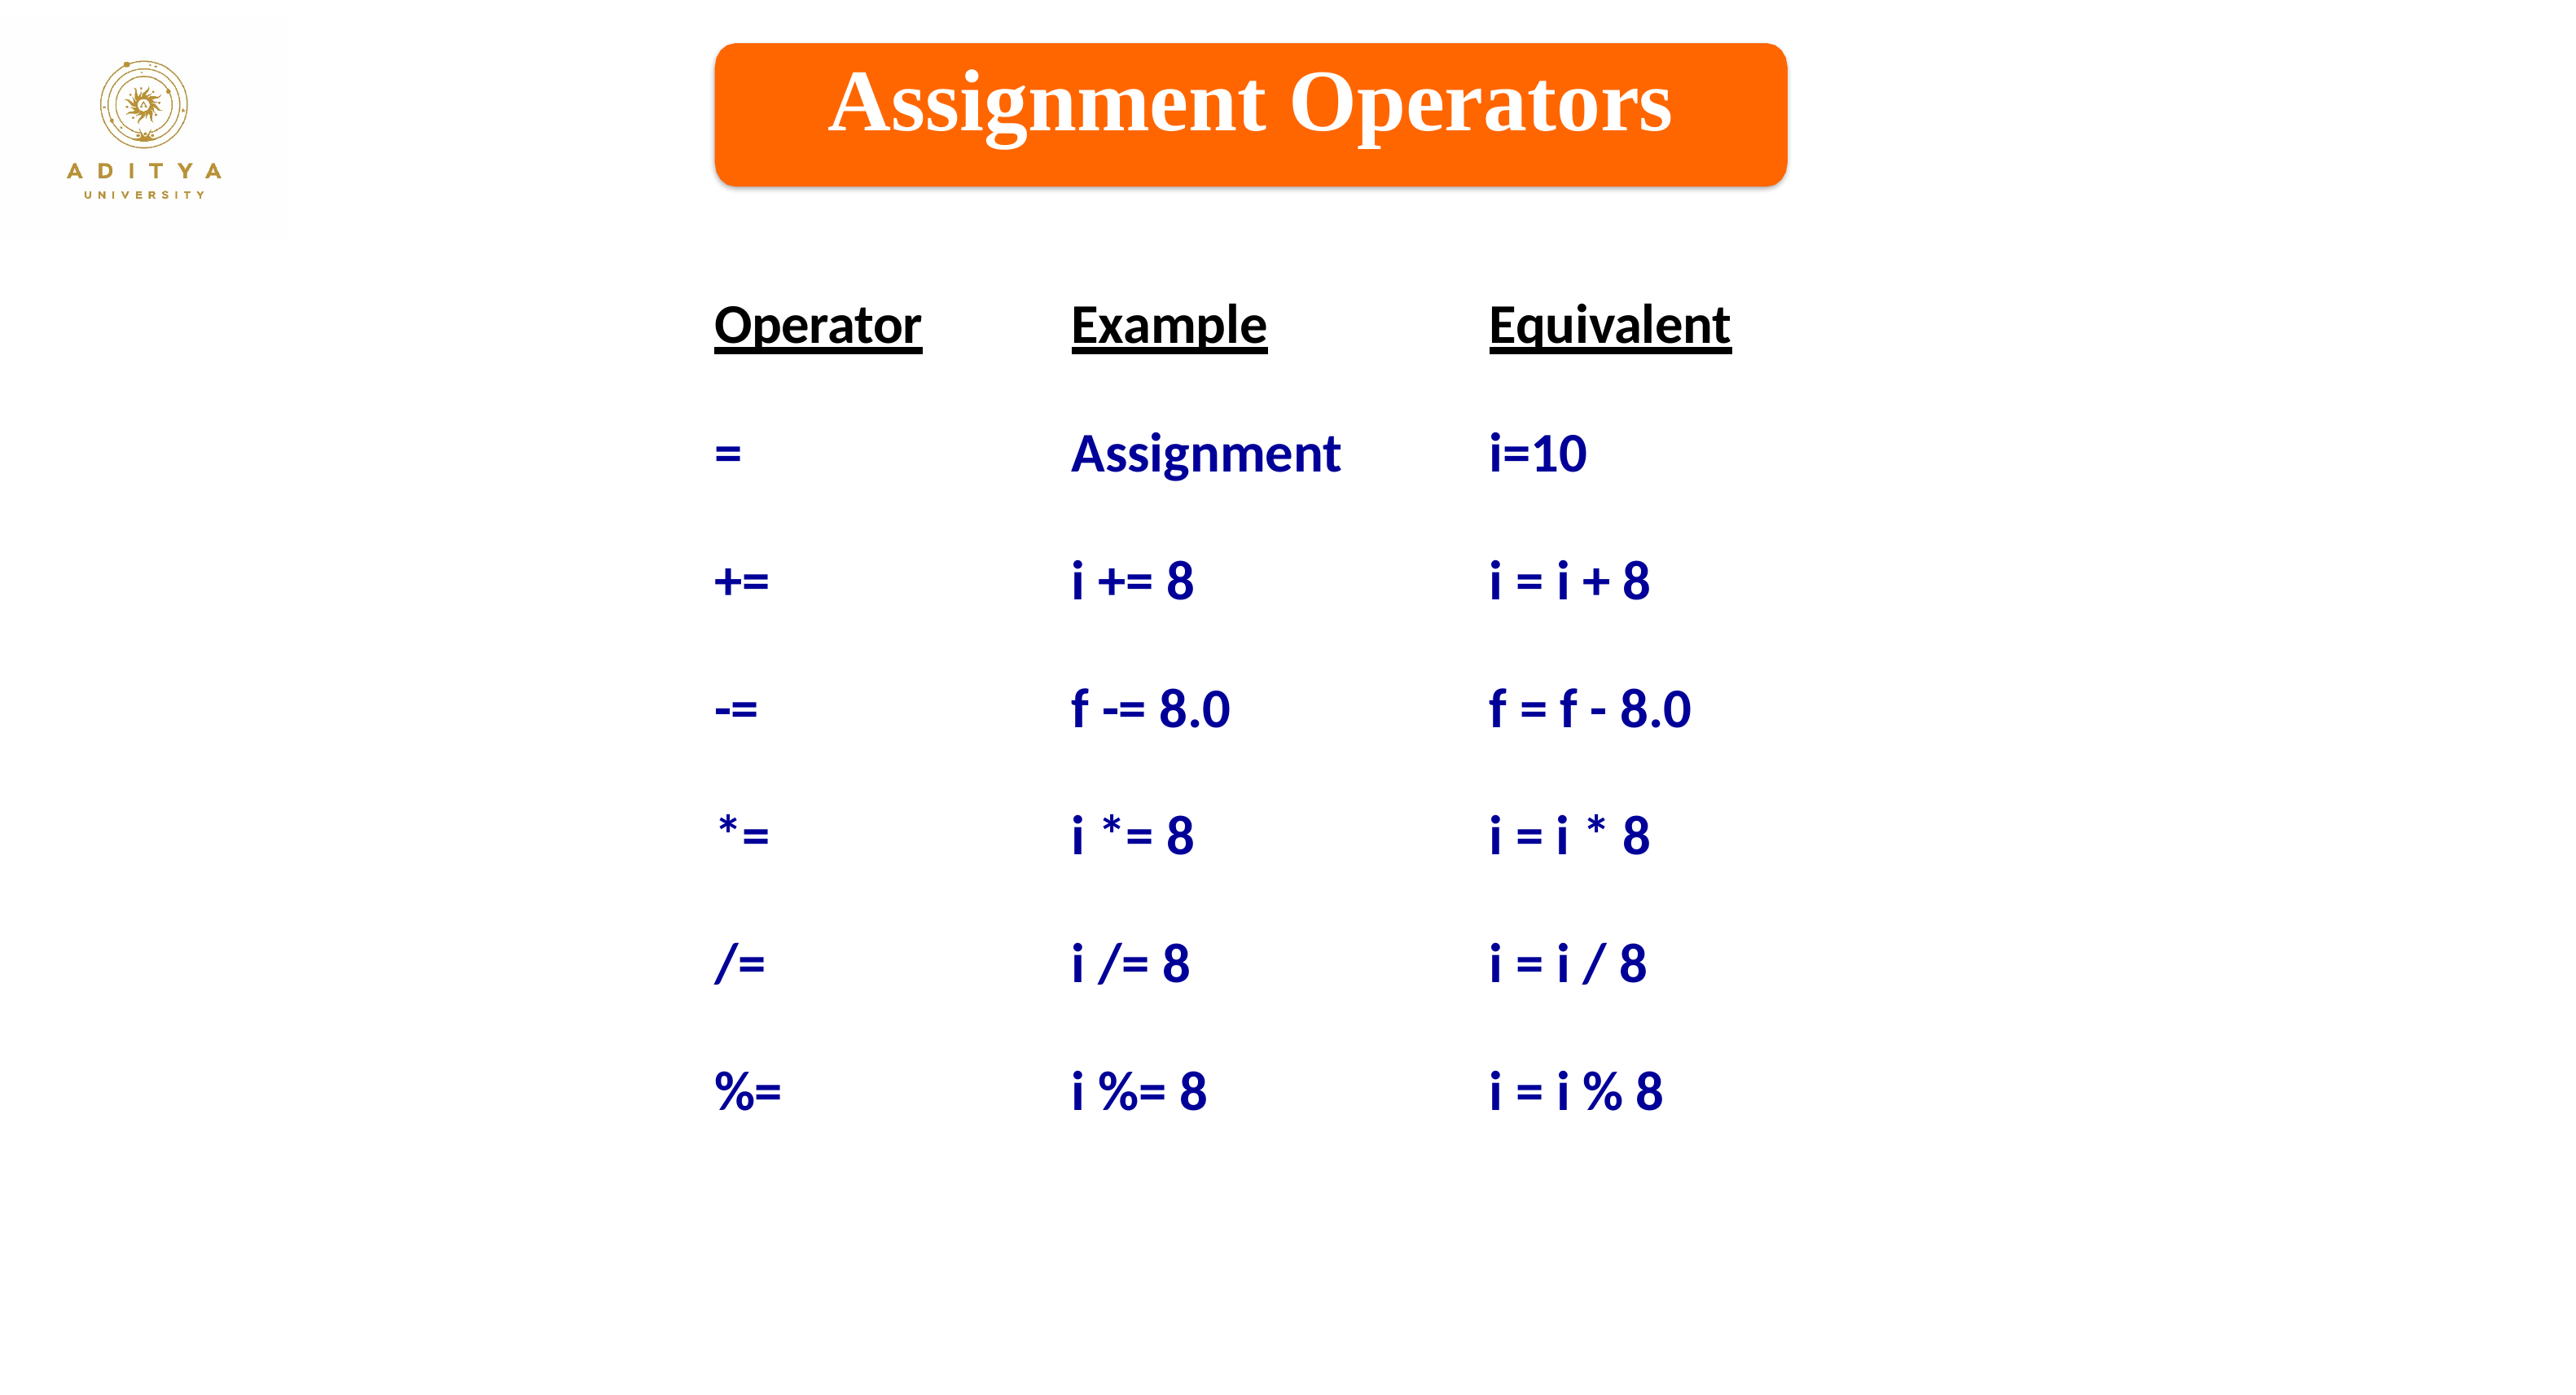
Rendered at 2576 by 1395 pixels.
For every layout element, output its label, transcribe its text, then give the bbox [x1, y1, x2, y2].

table_cell /= [710, 932, 1024, 1059]
text_box Assignment Operators [714, 43, 1788, 187]
table_cell i=10 [1454, 422, 1783, 549]
picture [0, 18, 287, 241]
table_cell i = i * 8 [1454, 805, 1783, 932]
table_header Example [1024, 322, 1454, 422]
table_cell *= [710, 805, 1024, 932]
table_cell i /= 8 [1024, 932, 1454, 1059]
table_cell %= [710, 1059, 1024, 1159]
table_cell Assignment [1024, 422, 1454, 549]
table_header Operator [710, 322, 1024, 422]
table_cell i = i + 8 [1454, 549, 1783, 677]
table_cell f = f - 8.0 [1454, 677, 1783, 805]
table_cell i = i % 8 [1454, 1059, 1783, 1159]
table_header Equivalent [1454, 322, 1783, 422]
table_cell f -= 8.0 [1024, 677, 1454, 805]
table_cell i %= 8 [1024, 1059, 1454, 1159]
table_cell i *= 8 [1024, 805, 1454, 932]
table_cell i += 8 [1024, 549, 1454, 677]
table_cell = [710, 422, 1024, 549]
table_cell += [710, 549, 1024, 677]
table_cell -= [710, 677, 1024, 805]
table_cell i = i / 8 [1454, 932, 1783, 1059]
